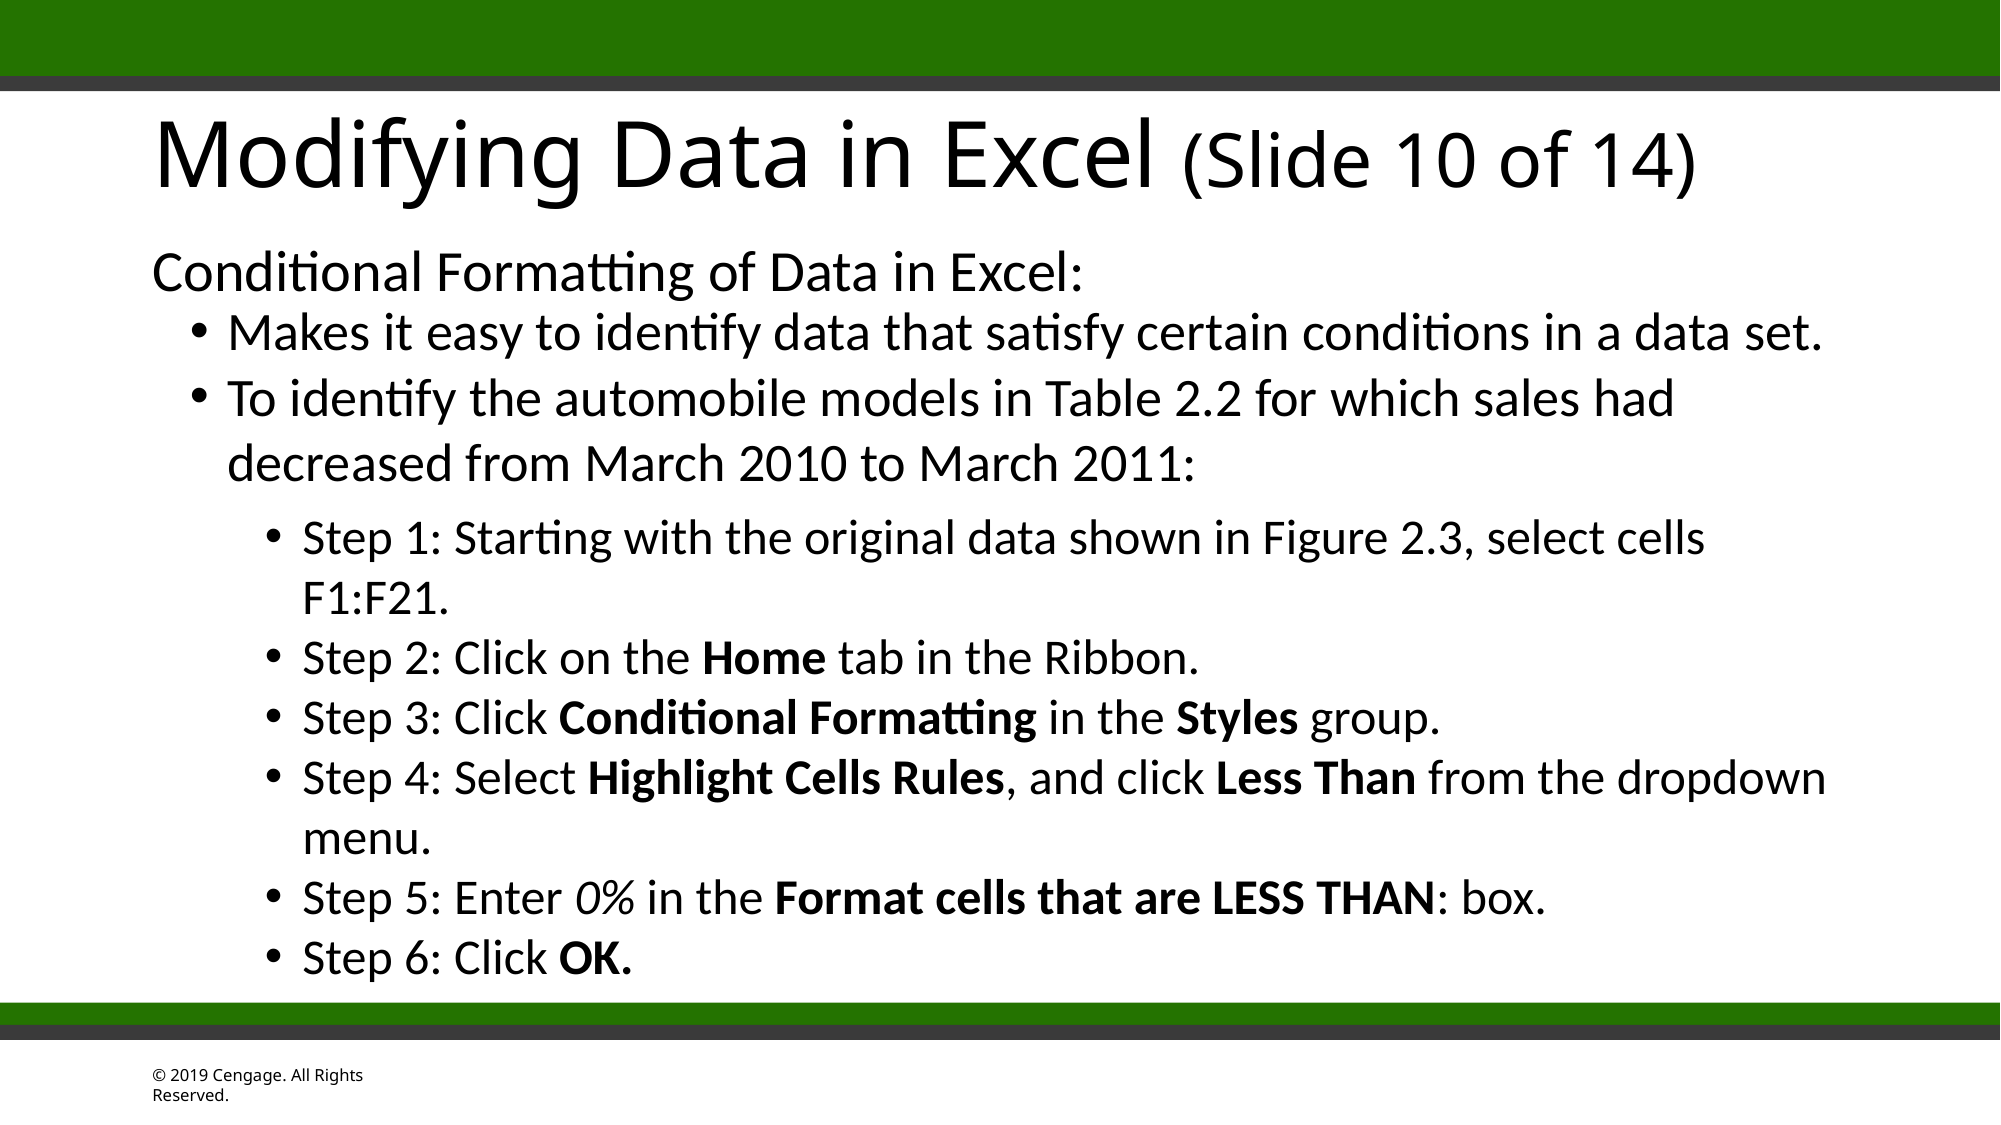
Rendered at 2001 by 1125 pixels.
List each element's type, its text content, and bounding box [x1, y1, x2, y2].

list Conditional Formatting of Data in Excel: Makes it easy to identify data that satisfy certain conditions in a data set. To identify the automobile models in Table 2.2 for which sales had decreased from March 2010 to March 2011: Step 1: Starting with the original data shown in Figure 2.3, select cells F1:F21. Step 2: Click on the Home tab in the Ribbon. Step 3: Click Conditional Formatting in the Styles group. Step 4: Select Highlight Cells Rules, and click Less Than from the dropdown menu. Step 5: Enter 0% in the Format cells that are LESS THAN: box. Step 6: Click OK. [137, 233, 1863, 984]
title Modifying Data in Excel (Slide 10 of 14) [137, 100, 1863, 232]
